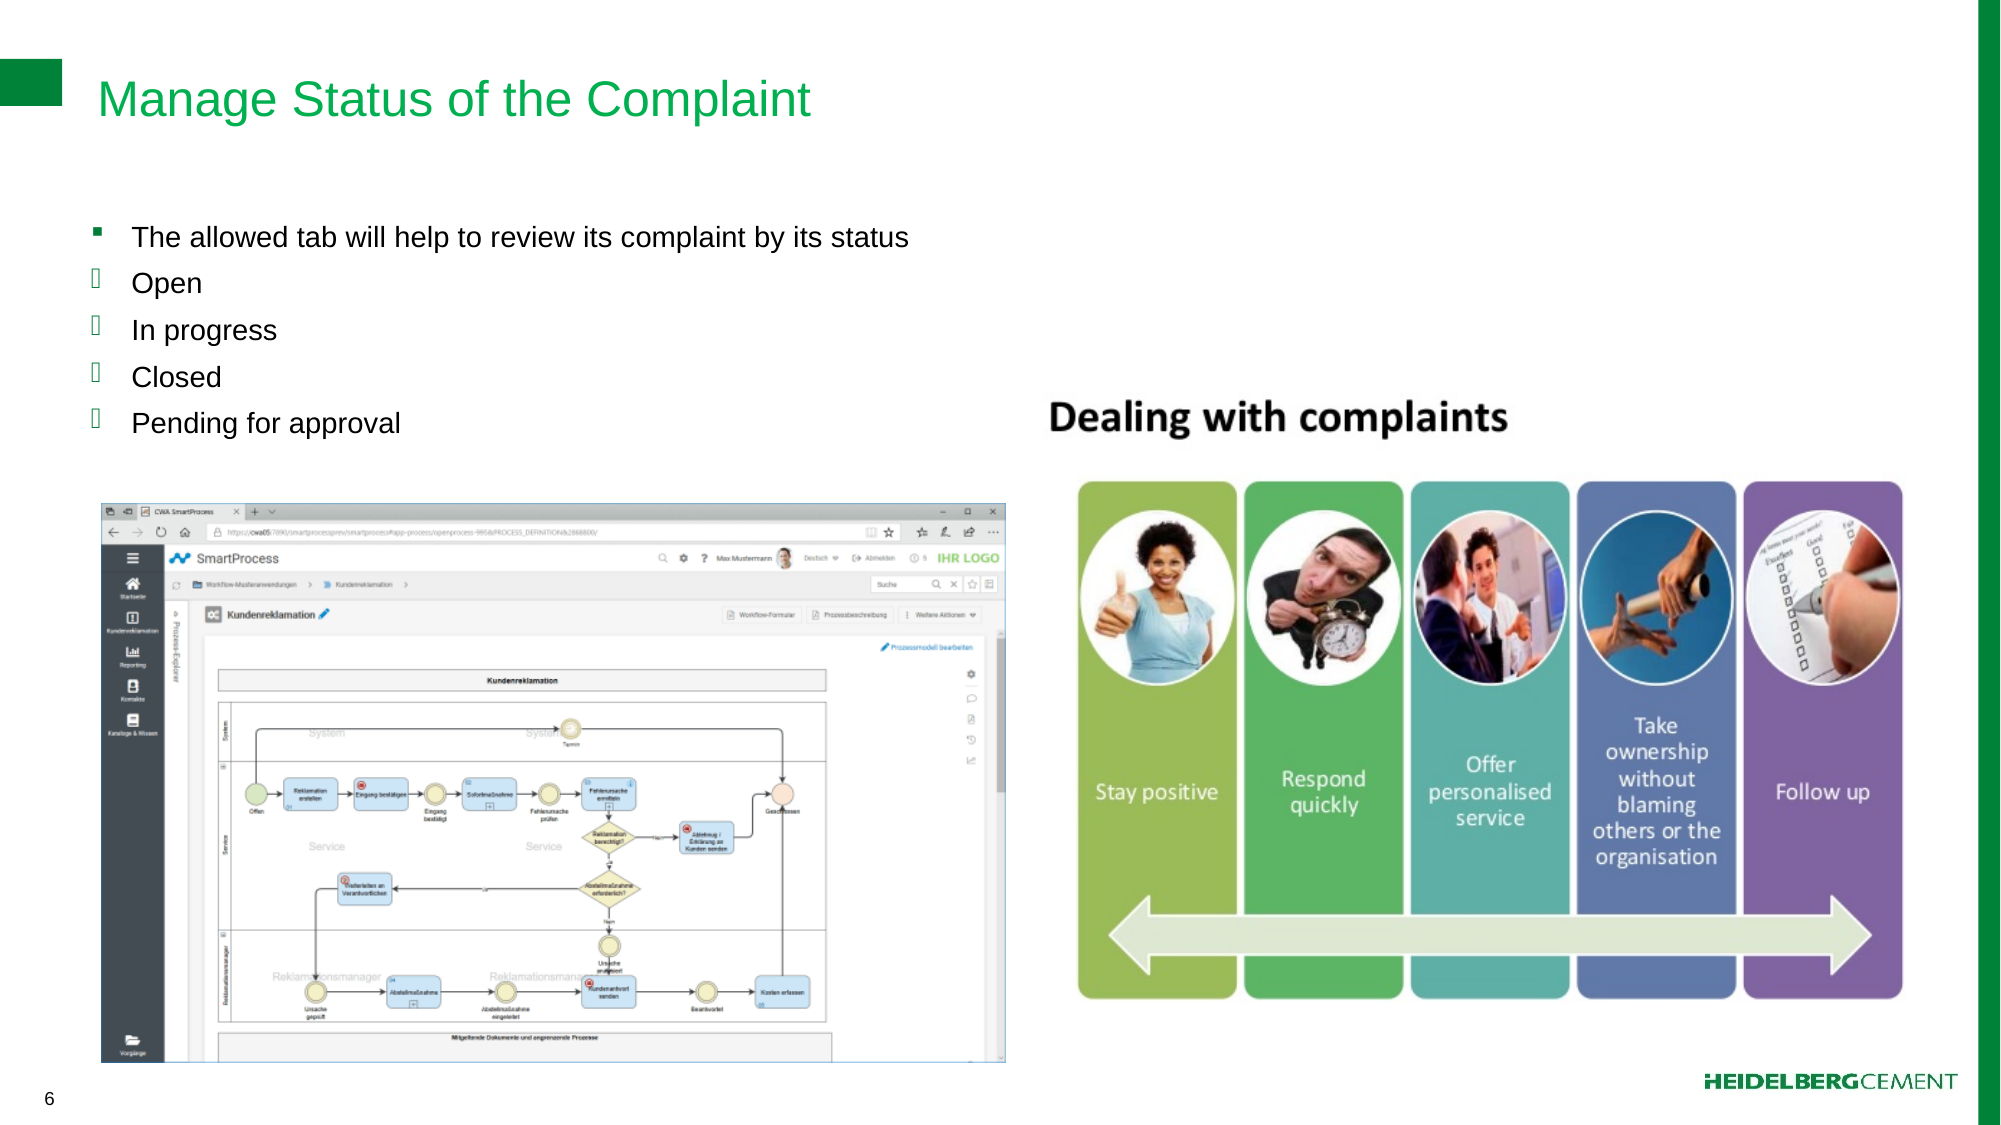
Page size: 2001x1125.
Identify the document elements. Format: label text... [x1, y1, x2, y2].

picture [101, 503, 1006, 1063]
picture [1031, 358, 1950, 1048]
list The allowed tab will help to review its complaint by its status Open In progress Closed Pending for approval [77, 211, 1923, 1047]
title Manage Status of the Complaint [82, 58, 1982, 196]
picture [1705, 1073, 1958, 1094]
